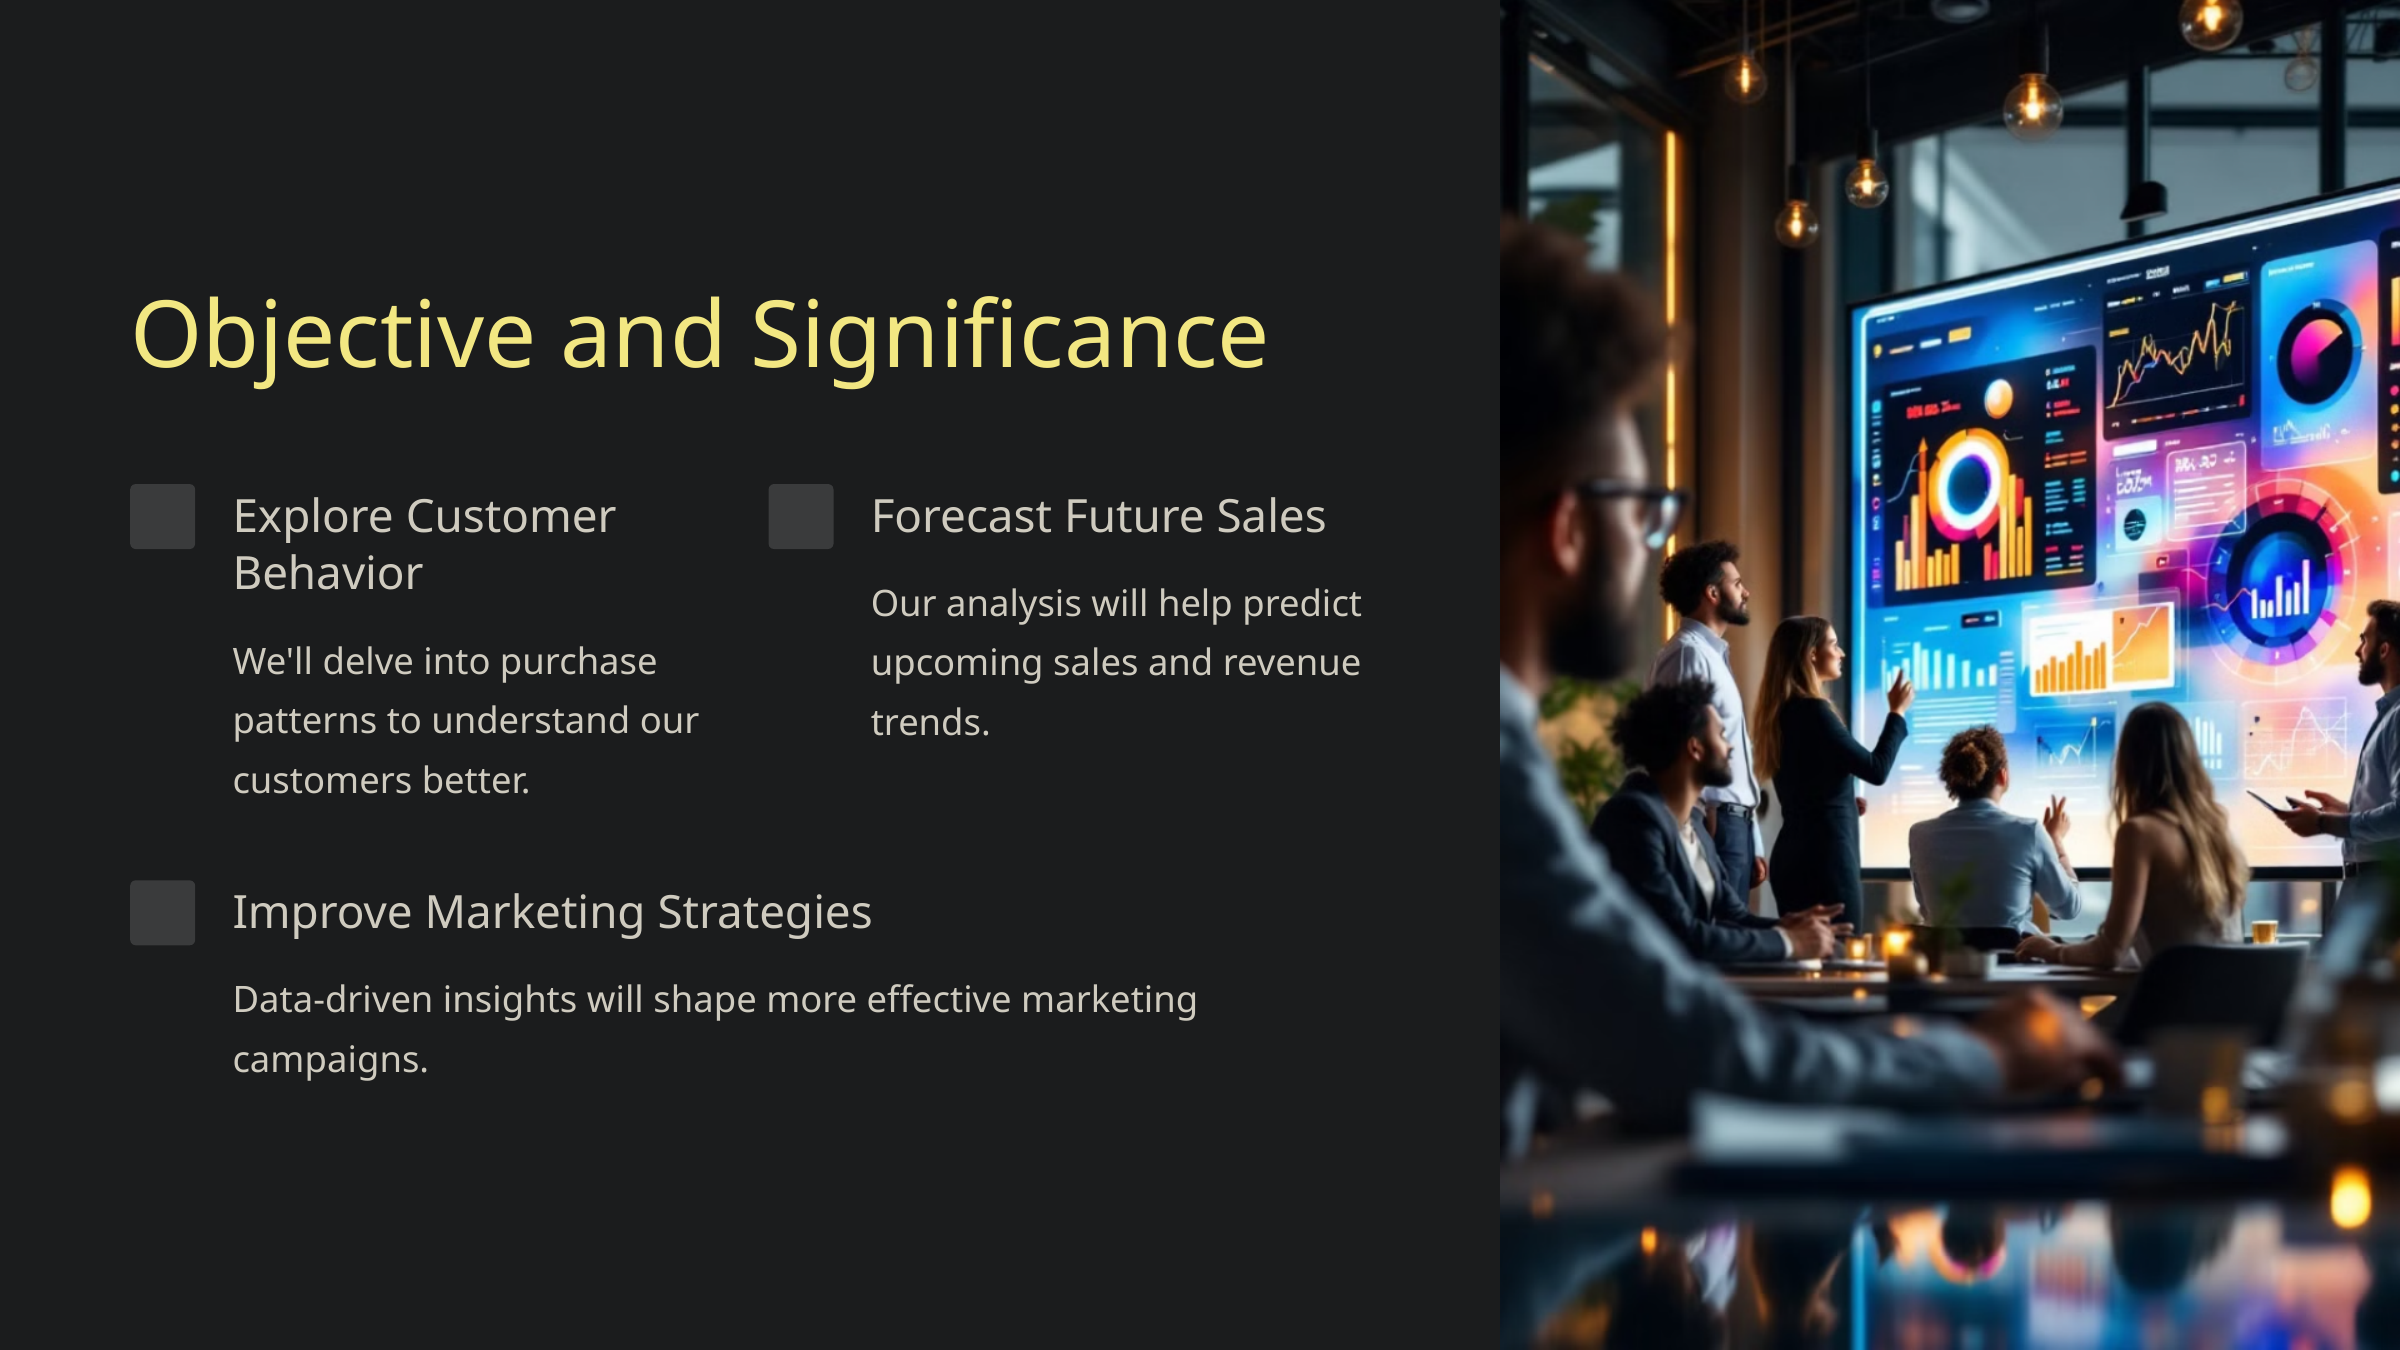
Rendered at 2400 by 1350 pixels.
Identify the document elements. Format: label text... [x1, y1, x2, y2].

text_box We'll delve into purchase patterns to understand our customers better. [232, 622, 732, 802]
text_box [768, 484, 834, 550]
text_box Explore Customer Behavior [232, 484, 732, 601]
text_box Our analysis will help predict upcoming sales and revenue trends. [870, 564, 1370, 743]
text_box [130, 484, 196, 550]
picture [1499, 0, 2400, 1350]
text_box Improve Marketing Strategies [232, 880, 893, 939]
text_box [130, 880, 196, 946]
text_box Forecast Future Sales [870, 484, 1359, 543]
text_box Data-driven insights will shape more effective marketing campaigns. [232, 960, 1370, 1080]
text_box Objective and Significance [130, 270, 1321, 387]
